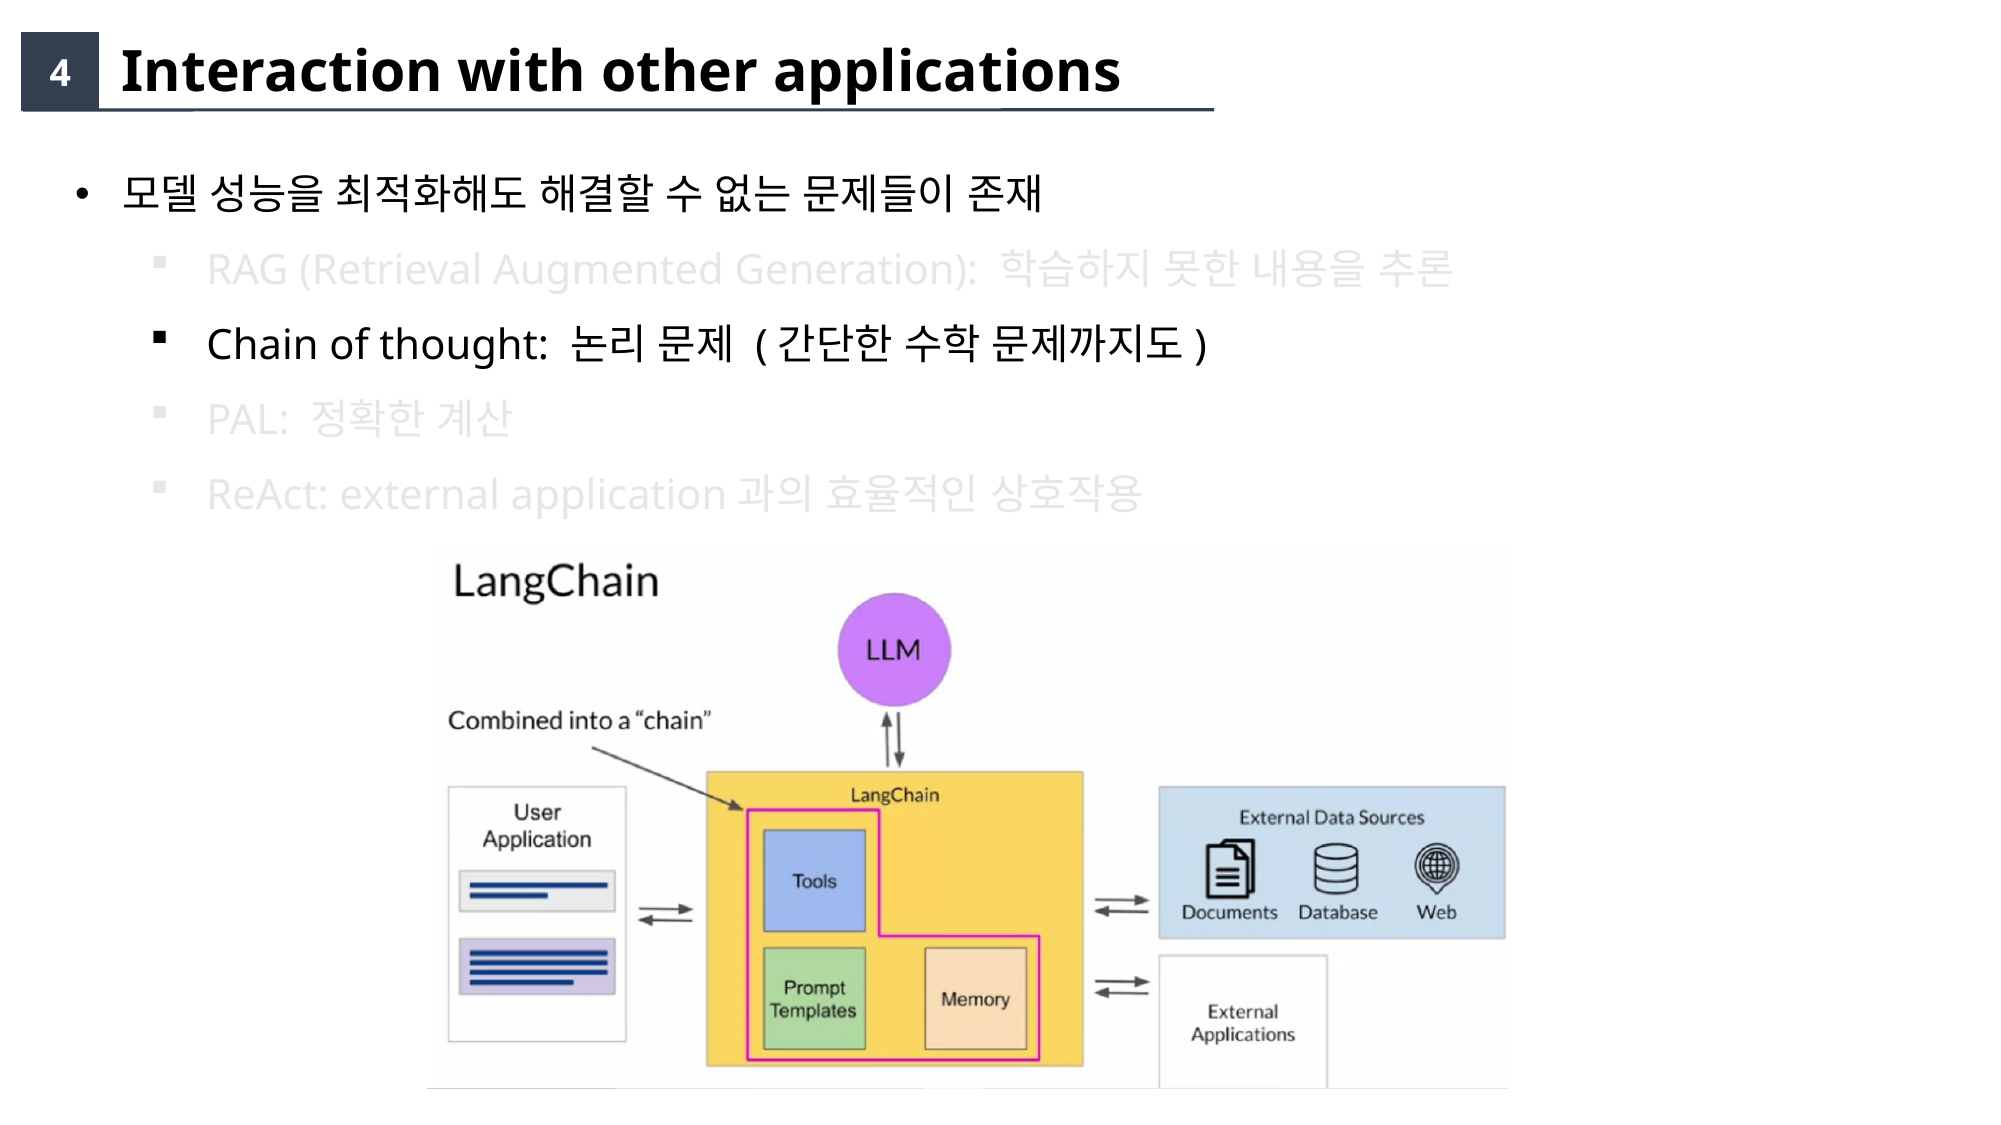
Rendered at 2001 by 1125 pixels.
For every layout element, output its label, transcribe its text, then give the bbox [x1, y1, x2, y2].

text_box 4 [21, 32, 99, 111]
picture [427, 544, 1508, 1089]
text_box 모델 성능을 최적화해도 해결할 수 없는 문제들이 존재 RAG (Retrieval Augmented Generation): 학습하지 못한 내용을 추론 Chain of thought: 논리 문제 (간단한 수학 문제까지도) PAL: 정확한 계산 ReAct: external application과의 효율적인 상호작용 [60, 135, 1927, 526]
text_box Interaction with other applications [106, 35, 1377, 112]
